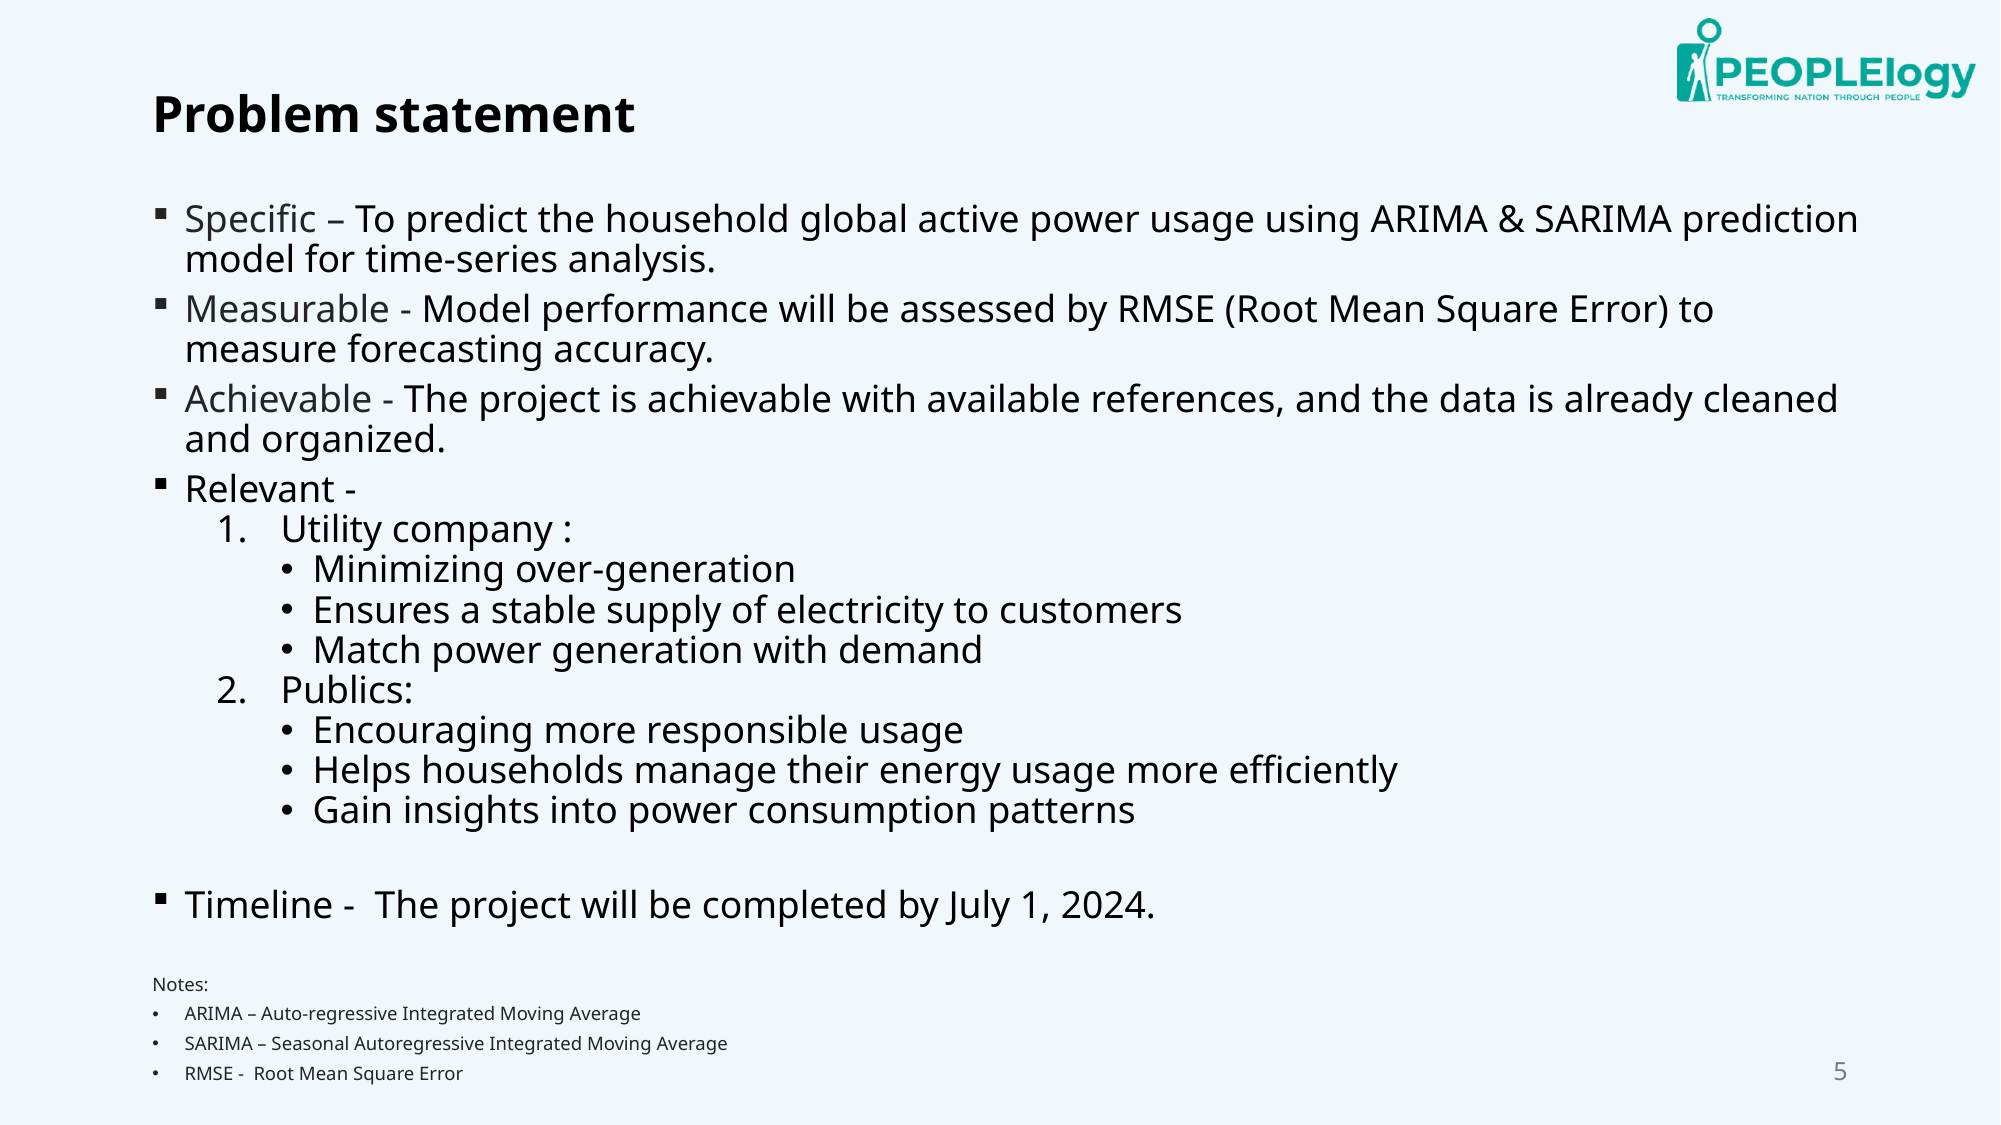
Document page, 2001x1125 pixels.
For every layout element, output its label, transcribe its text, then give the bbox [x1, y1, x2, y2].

list Specific – To predict the household global active power usage using ARIMA & SARIMA prediction model for time-series analysis. Measurable - Model performance will be assessed by RMSE (Root Mean Square Error) to measure forecasting accuracy. Achievable - The project is achievable with available references, and the data is already cleaned and organized. Relevant - Utility company : Minimizing over-generation Ensures a stable supply of electricity to customers Match power generation with demand Publics: Encouraging more responsible usage Helps households manage their energy usage more efficiently Gain insights into power consumption patterns Timeline - The project will be completed by July 1, 2024. Notes: ARIMA – Auto-regressive Integrated Moving Average SARIMA – Seasonal Autoregressive Integrated Moving Average RMSE - Root Mean Square Error [137, 192, 1892, 1103]
slide_number 5 [1412, 1042, 1863, 1103]
picture [1676, 18, 1976, 102]
title Problem statement [137, 59, 1863, 173]
